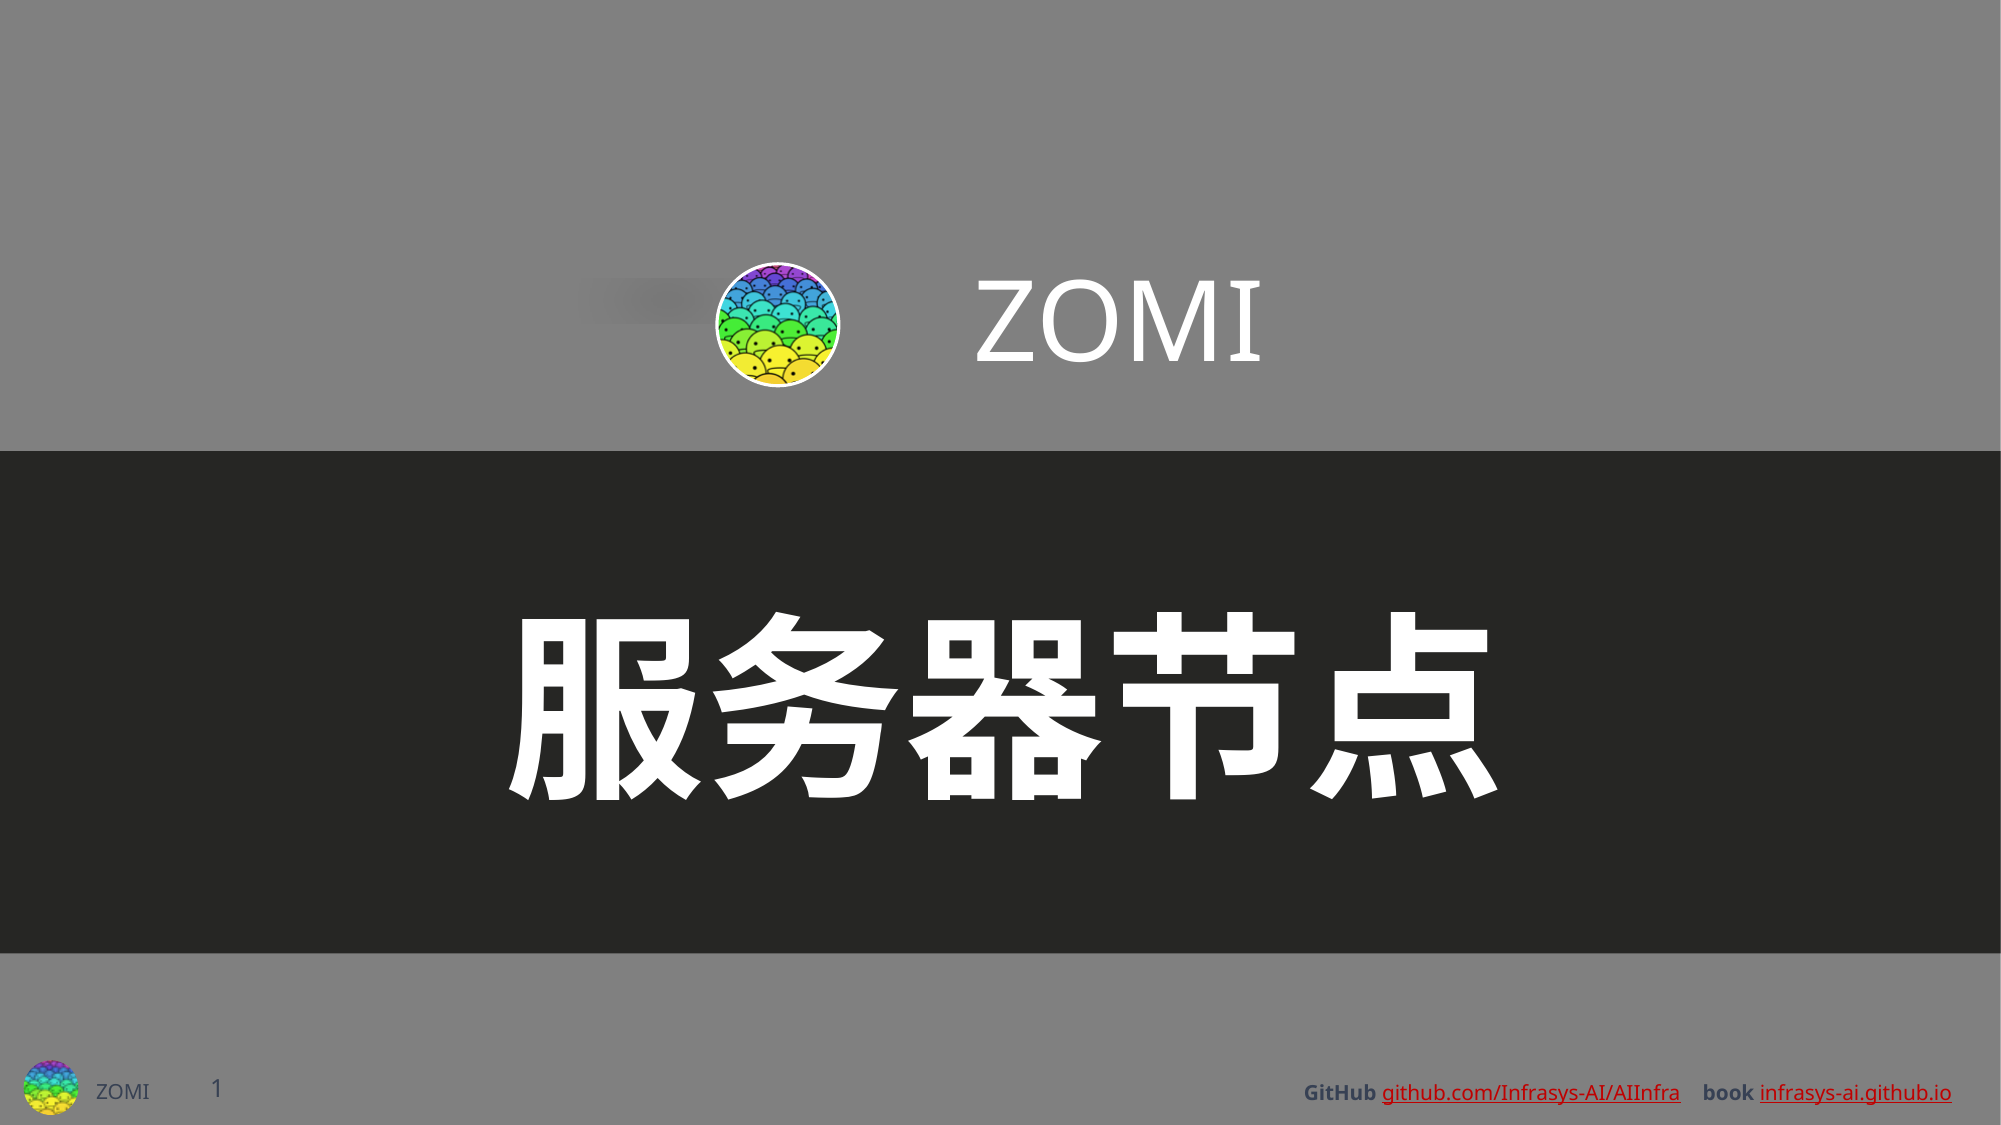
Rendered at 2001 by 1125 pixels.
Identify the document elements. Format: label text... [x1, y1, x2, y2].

picture [23, 1060, 79, 1115]
text_box 服务器节点 [130, 495, 1871, 910]
text_box [0, 449, 2001, 955]
text_box ZOMI [838, 236, 1399, 397]
picture [716, 263, 840, 386]
